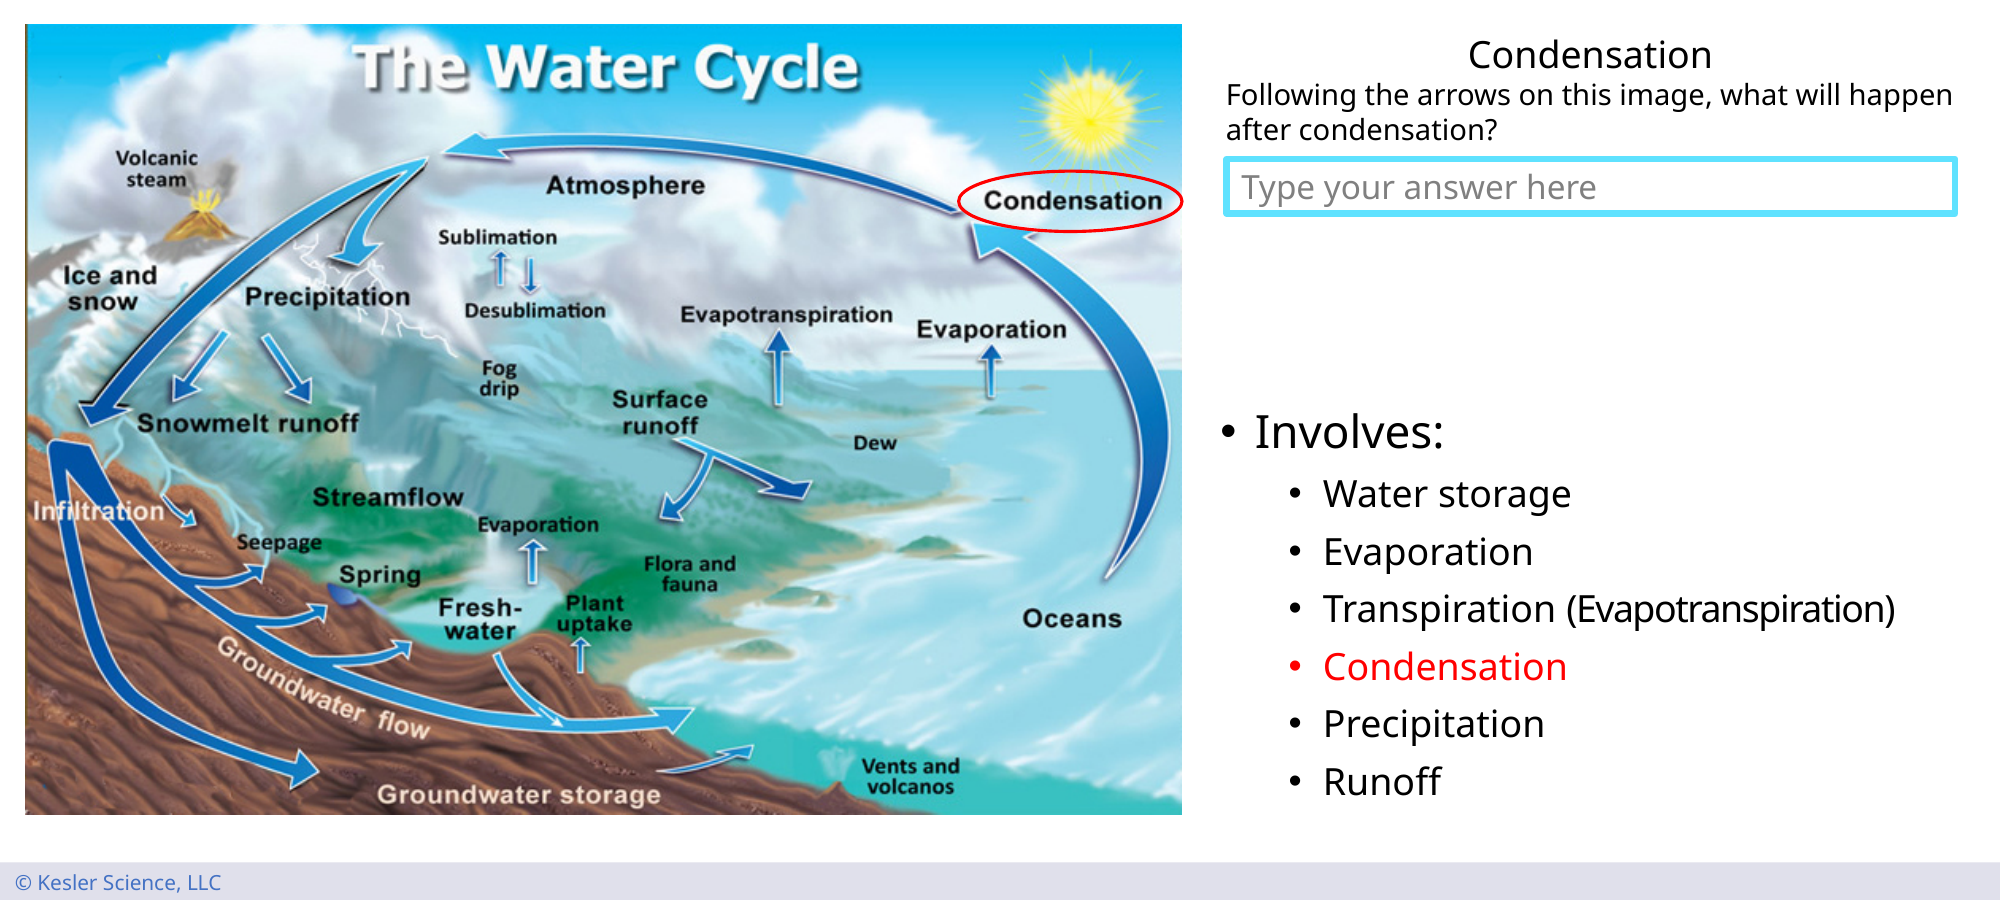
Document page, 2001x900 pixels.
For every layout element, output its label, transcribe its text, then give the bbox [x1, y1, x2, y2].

picture [25, 24, 1182, 815]
text_box Type your answer here [1226, 158, 1956, 214]
picture [961, 173, 1180, 229]
